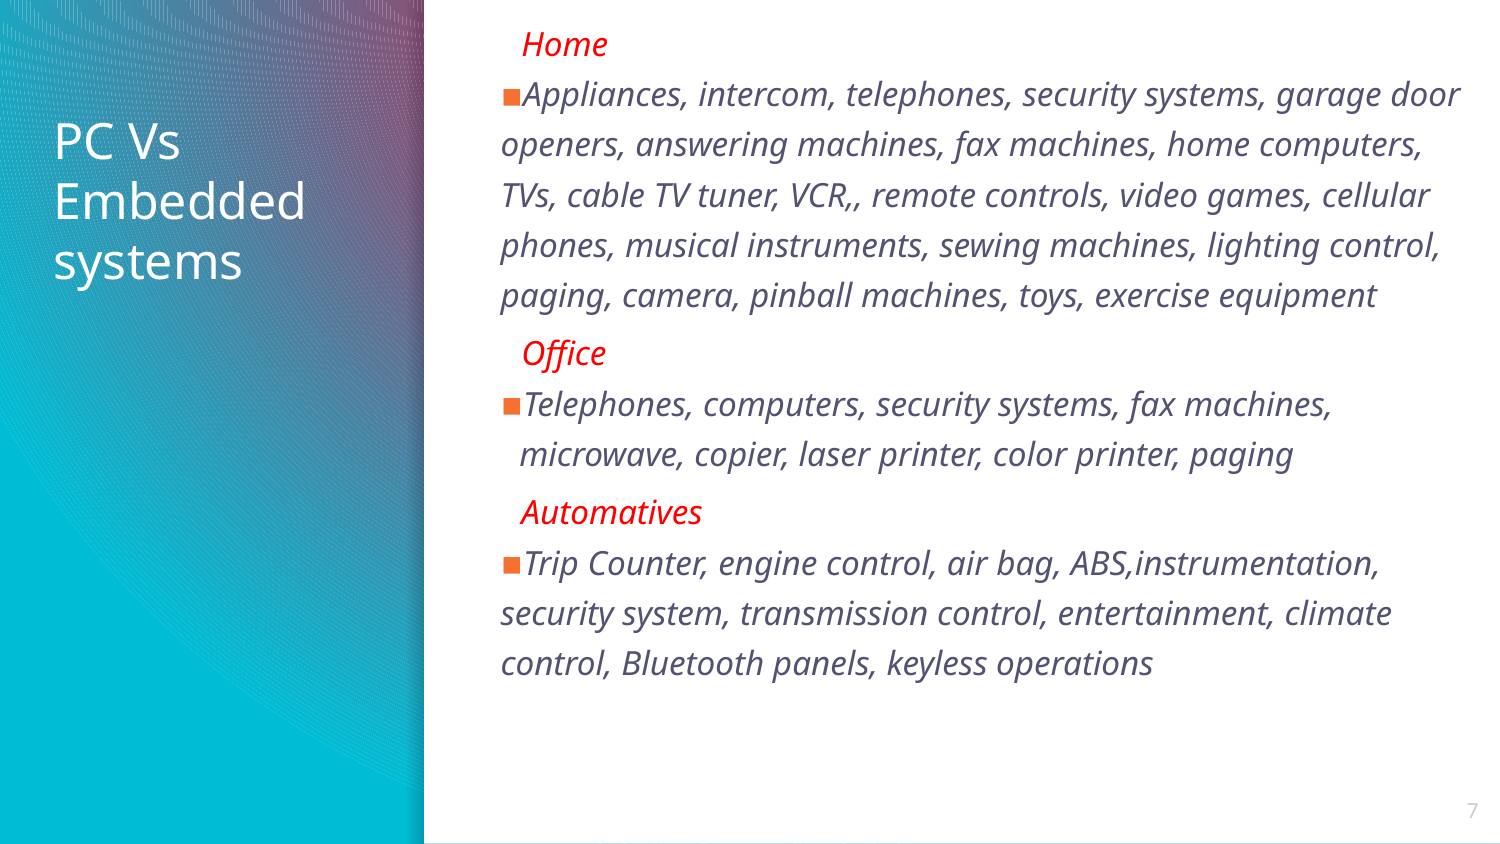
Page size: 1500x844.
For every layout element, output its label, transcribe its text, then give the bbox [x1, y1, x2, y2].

title PC Vs Embedded systems [38, 94, 375, 748]
list Home Appliances, intercom, telephones, security systems, garage door openers, answering machines, fax machines, home computers, TVs, cable TV tuner, VCR,, remote controls, video games, cellular phones, musical instruments, sewing machines, lighting control, paging, camera, pinball machines, toys, exercise equipment Office Telephones, computers, security systems, fax machines, microwave, copier, laser printer, color printer, paging Automatives Trip Counter, engine control, air bag, ABS,instrumentation, security system, transmission control, entertainment, climate control, Bluetooth panels, keyless operations [485, 1, 1494, 780]
slide_number 7 [1403, 780, 1494, 844]
